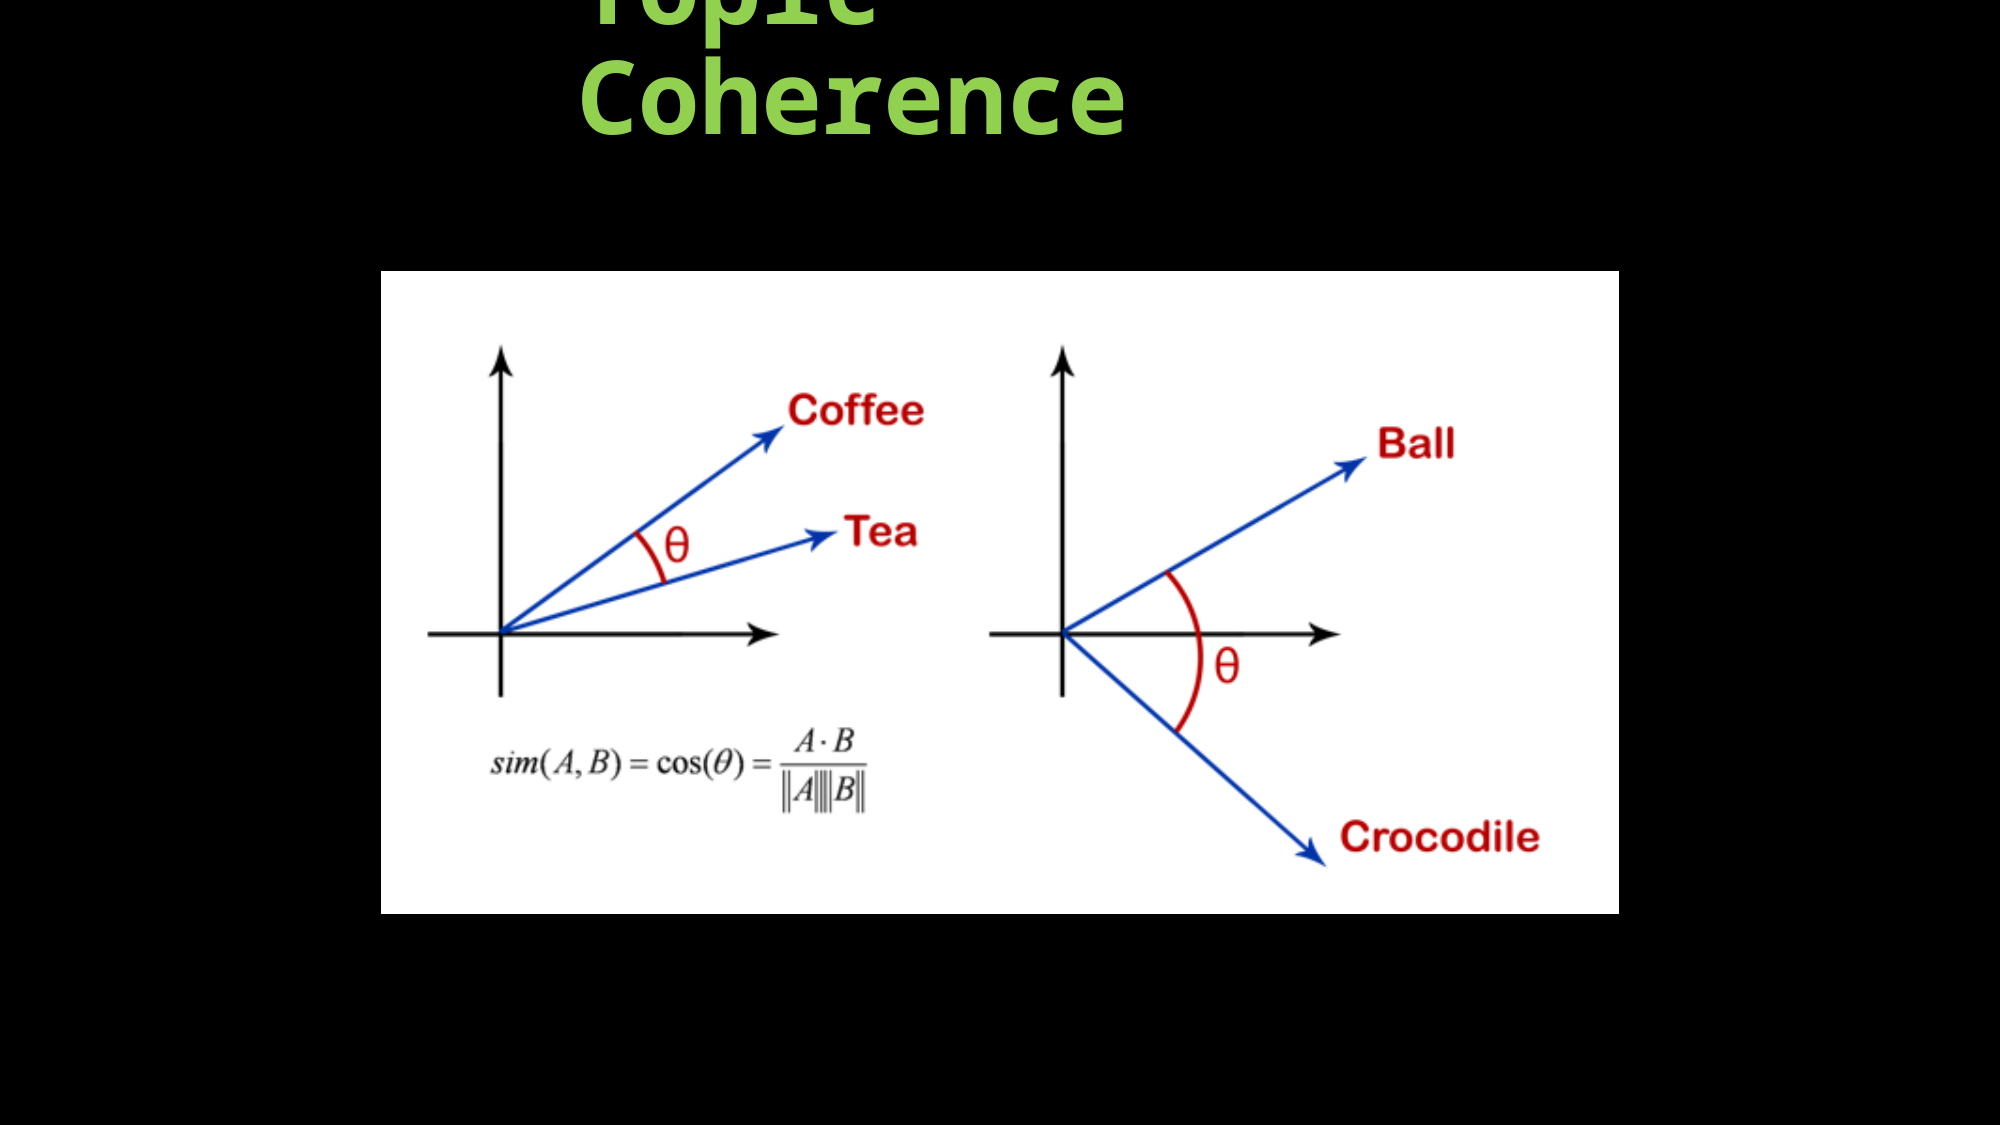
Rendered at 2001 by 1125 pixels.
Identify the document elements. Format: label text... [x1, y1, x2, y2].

title Topic Coherence [562, 14, 1438, 164]
picture [381, 271, 1619, 914]
